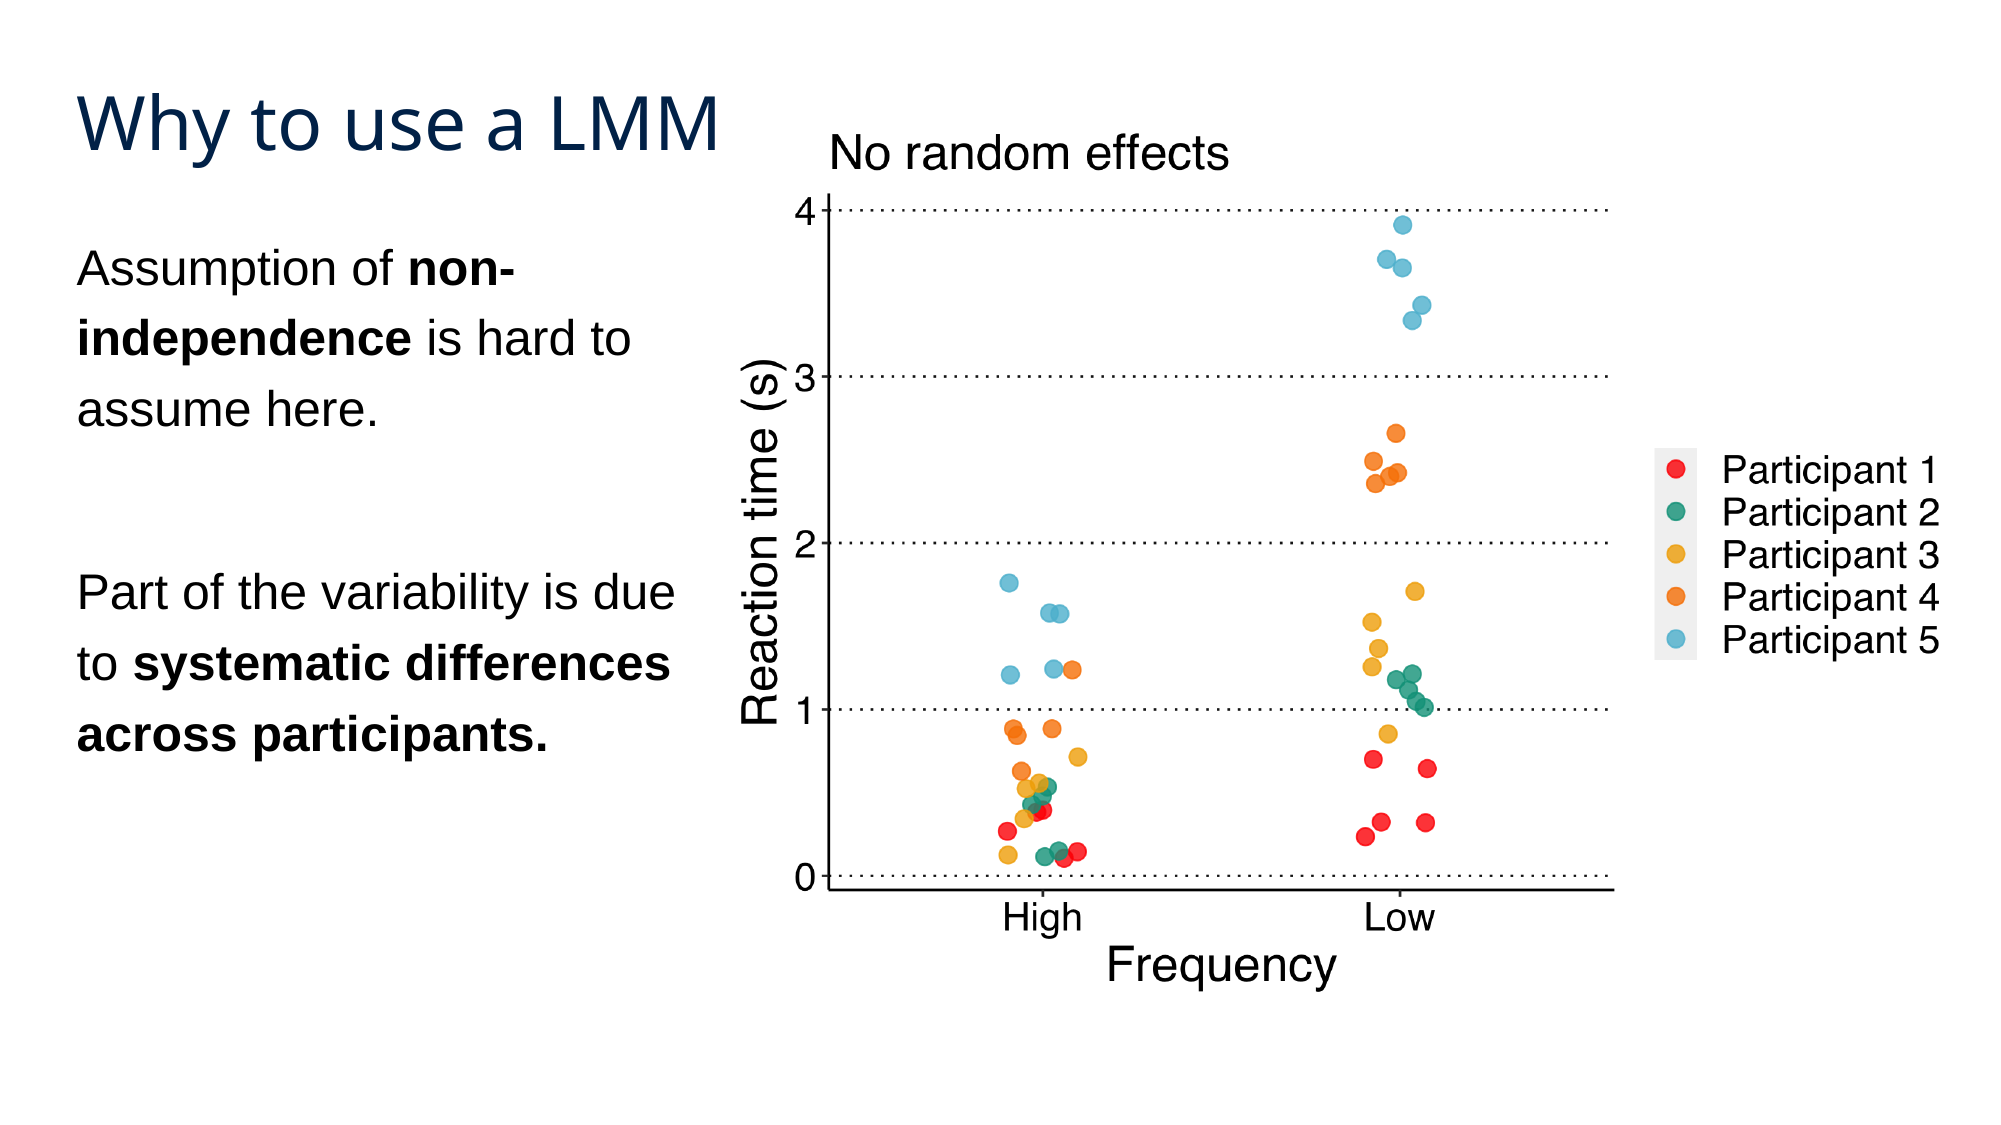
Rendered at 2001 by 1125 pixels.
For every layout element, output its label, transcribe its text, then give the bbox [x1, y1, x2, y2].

title Why to use a LMM [61, 59, 1934, 194]
list Assumption of non-independence is hard to assume here. Part of the variability is due to systematic differences across participants. [61, 216, 729, 1014]
picture [727, 120, 1967, 1005]
